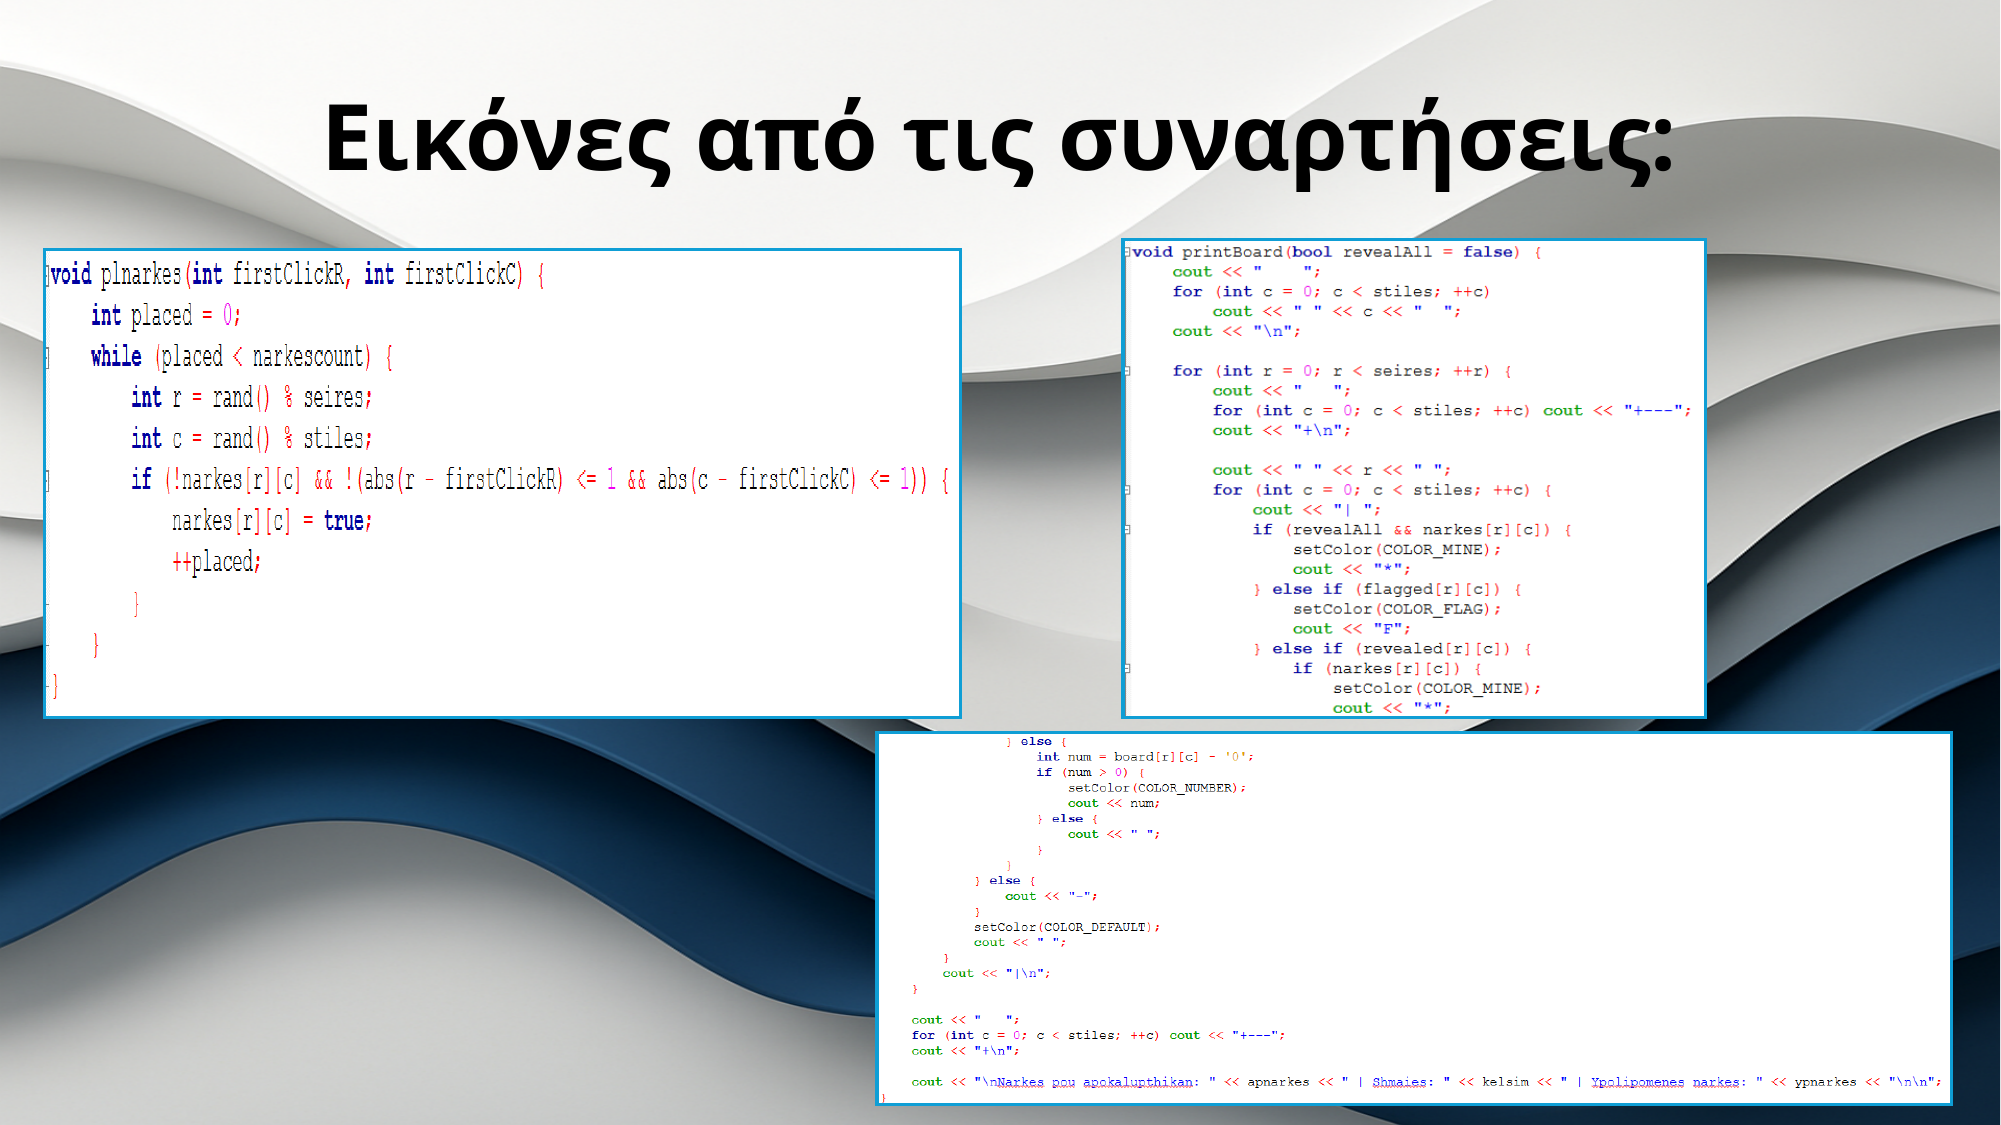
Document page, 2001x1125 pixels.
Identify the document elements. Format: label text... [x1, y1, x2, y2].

title Εικόνες από τις συναρτήσεις: [137, 31, 1863, 250]
picture [0, 0, 2001, 1125]
